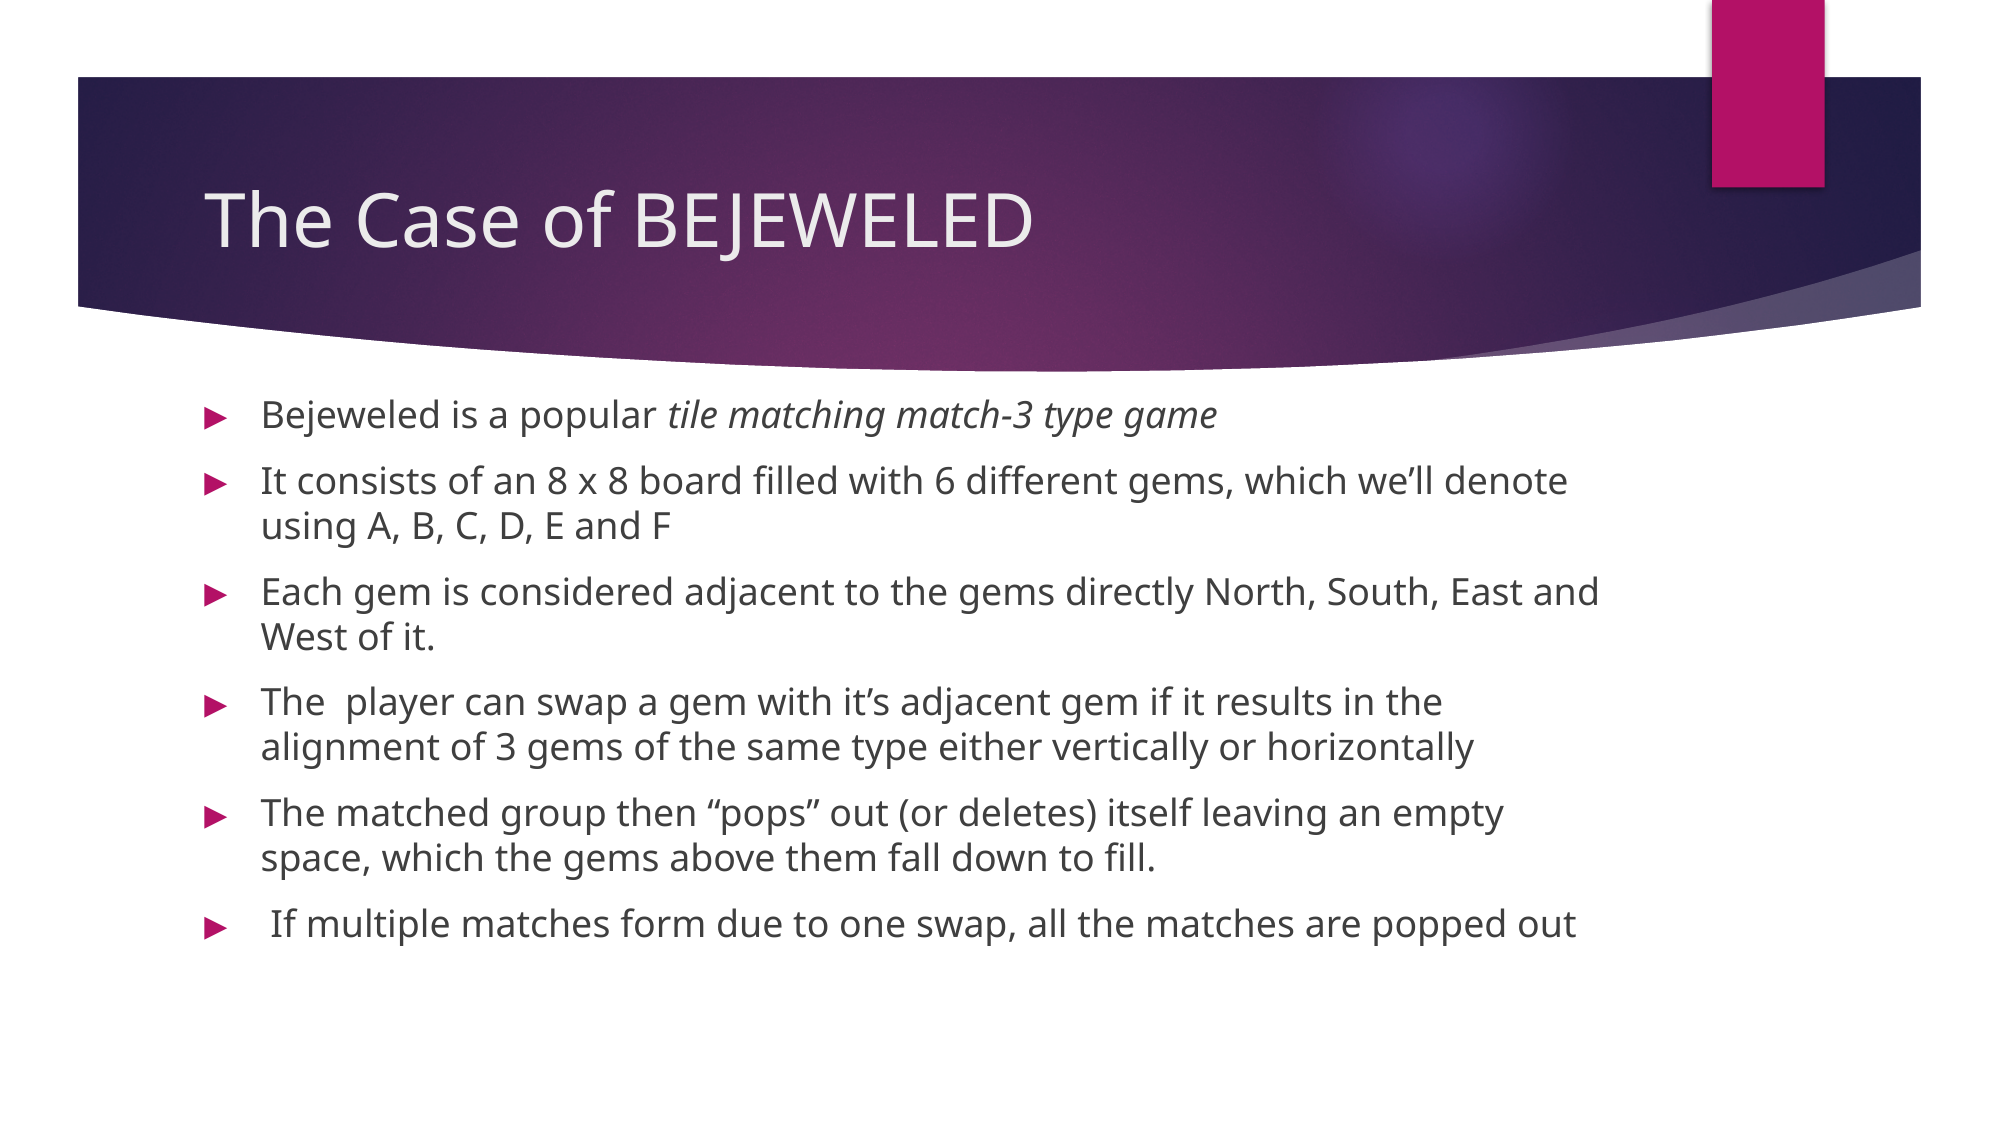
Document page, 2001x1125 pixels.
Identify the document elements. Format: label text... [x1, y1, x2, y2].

title The Case of BEJEWELED [189, 159, 1627, 276]
list Bejeweled is a popular tile matching match-3 type game It consists of an 8 x 8 board filled with 6 different gems, which we’ll denote using A, B, C, D, E and F Each gem is considered adjacent to the gems directly North, South, East and West of it. The player can swap a gem with it’s adjacent gem if it results in the alignment of 3 gems of the same type either vertically or horizontally The matched group then “pops” out (or deletes) itself leaving an empty space, which the gems above them fall down to fill. If multiple matches form due to one swap, all the matches are popped out [189, 383, 1638, 1055]
picture [79, 78, 1920, 371]
